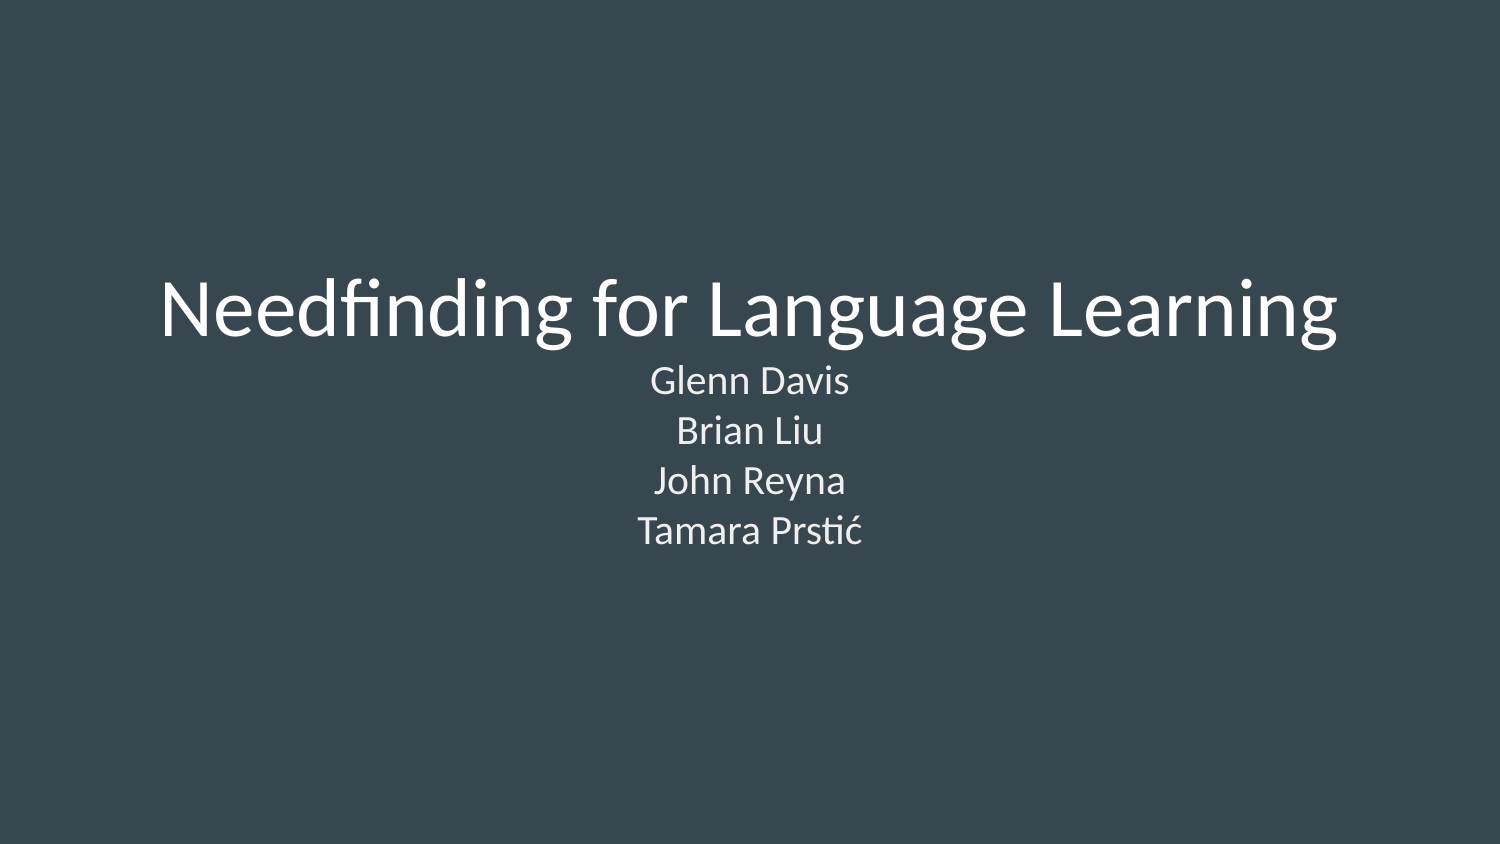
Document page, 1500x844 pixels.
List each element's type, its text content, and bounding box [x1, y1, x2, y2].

title Needfinding for Language Learning Glenn Davis Brian Liu John Reyna Tamara Prstić [51, 237, 1449, 606]
